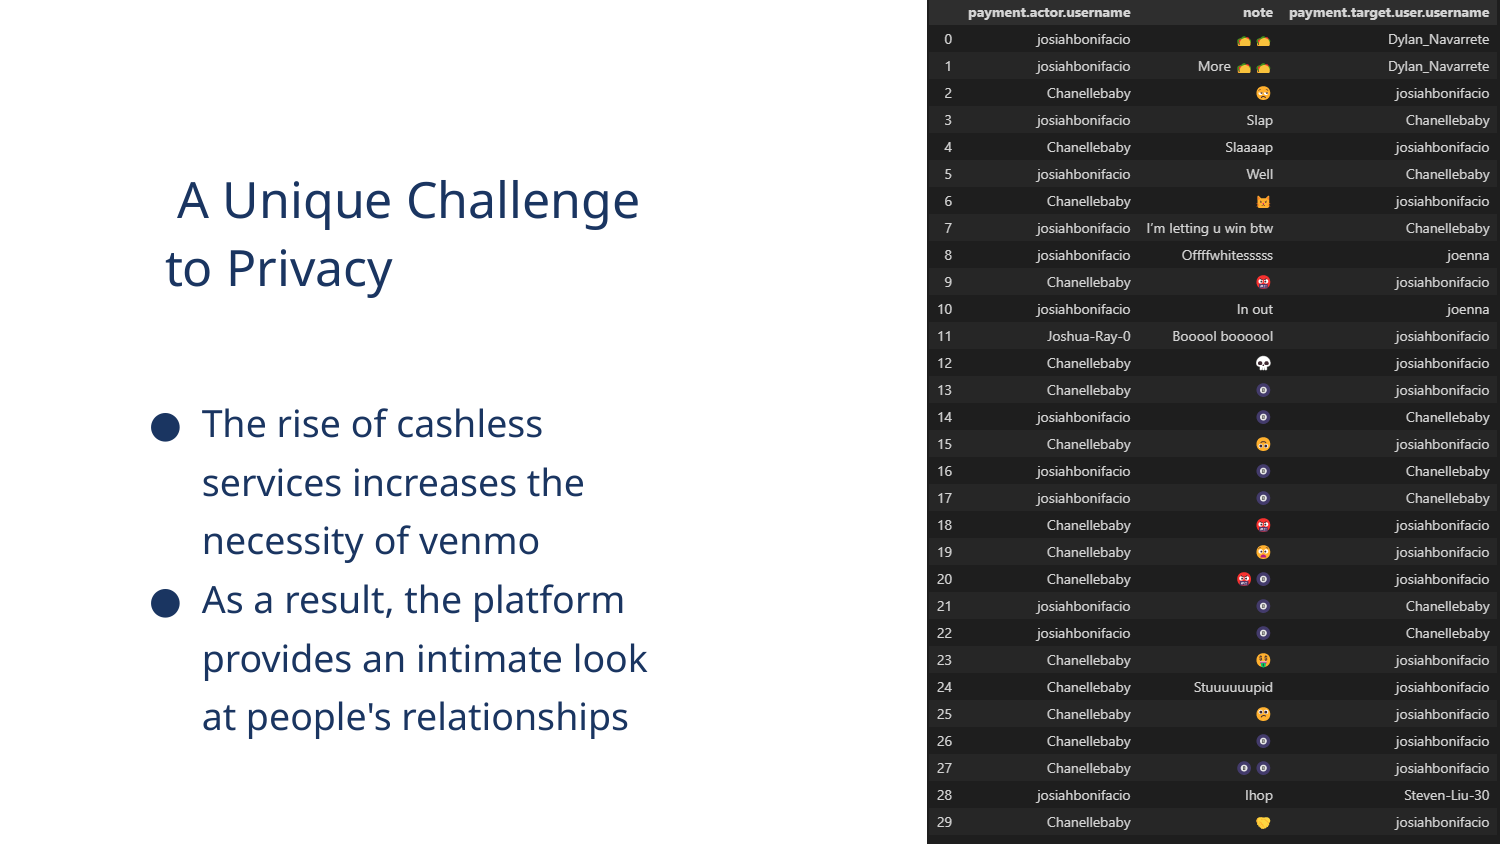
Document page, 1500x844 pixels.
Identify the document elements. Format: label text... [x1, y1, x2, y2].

picture [927, 0, 1500, 844]
list The rise of cashless services increases the necessity of venmo As a result, the platform provides an intimate look at people's relationships [119, 375, 692, 763]
title A Unique Challenge to Privacy [150, 150, 661, 325]
